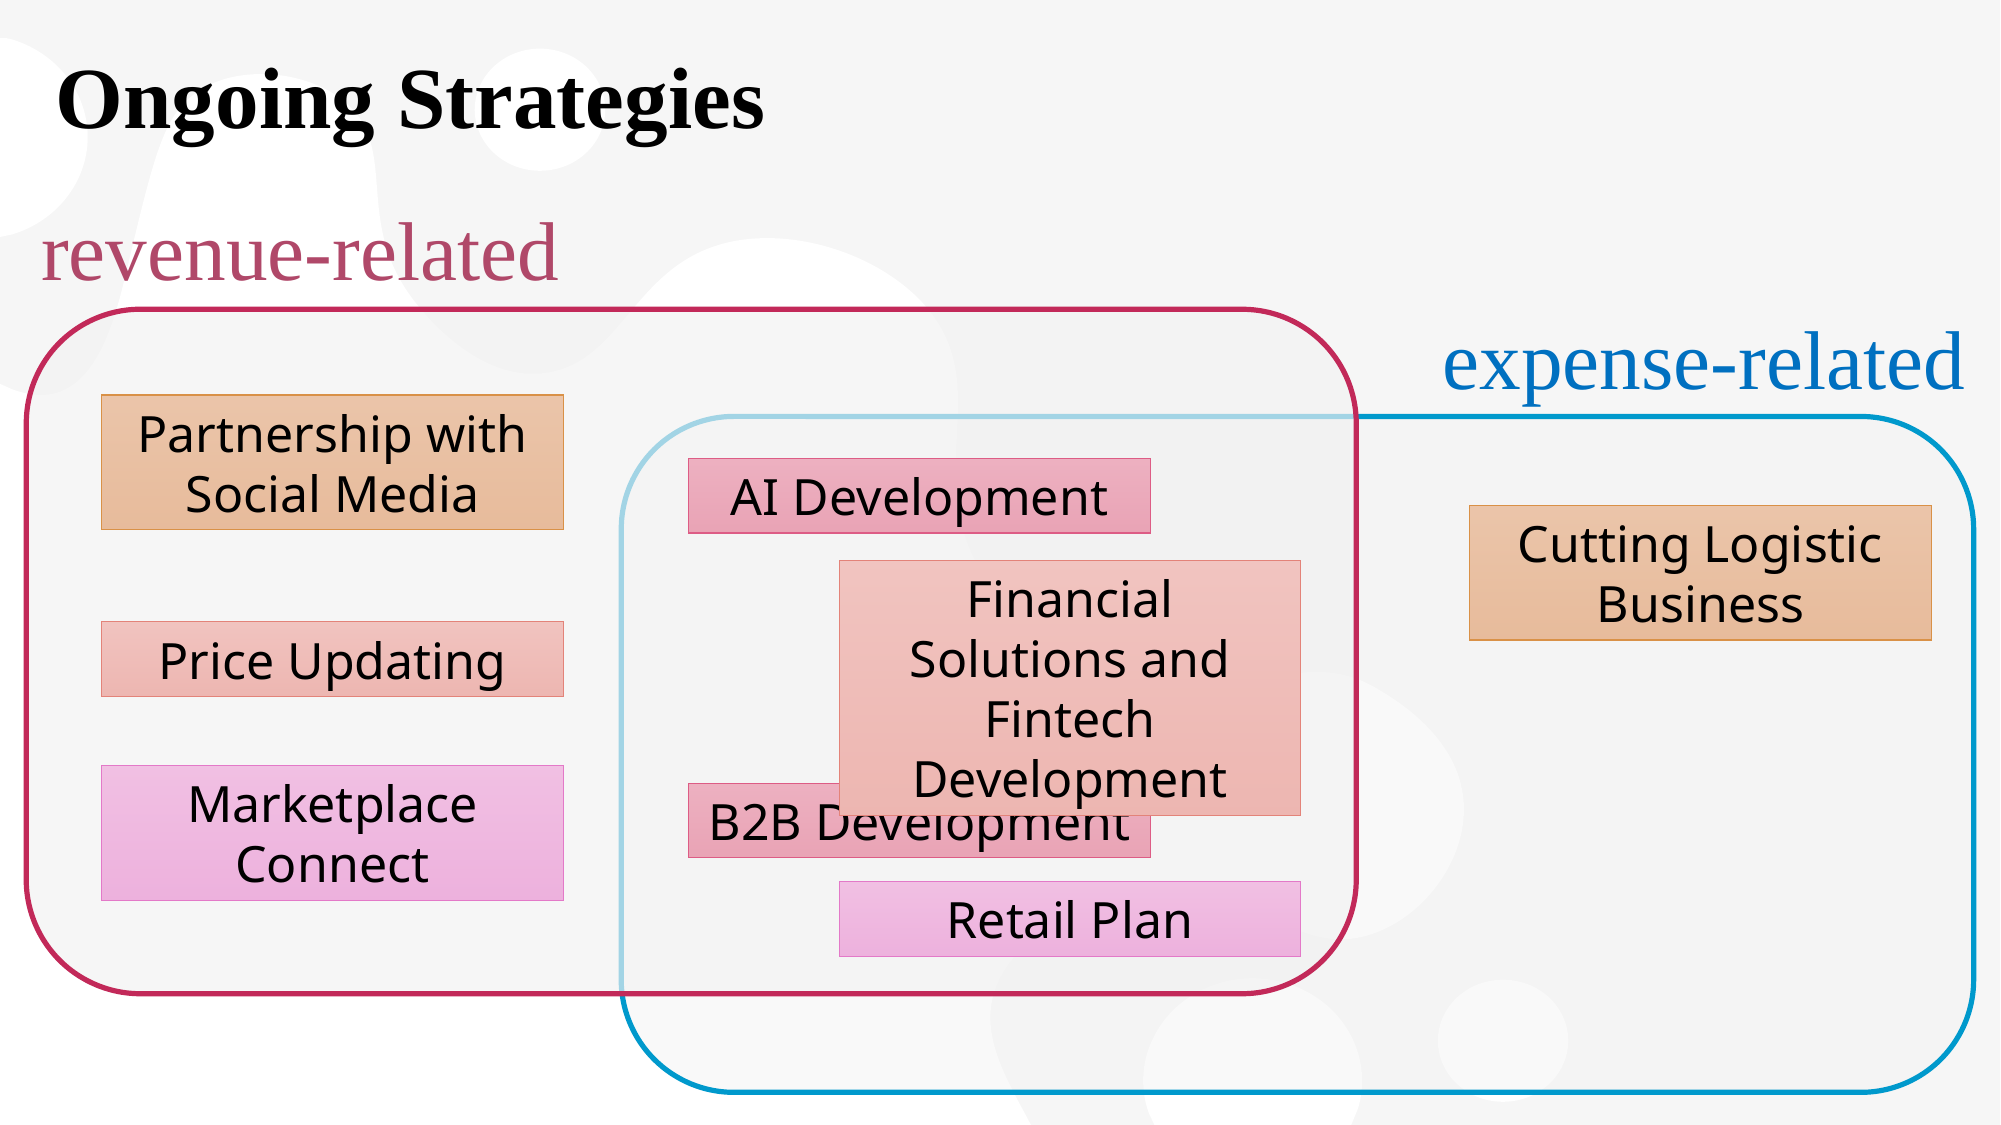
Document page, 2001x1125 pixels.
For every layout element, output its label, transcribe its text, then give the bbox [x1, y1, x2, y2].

text_box Partnership with Social Media [101, 394, 564, 530]
text_box expense-related [1337, 292, 1981, 414]
text_box Cutting Logistic Business [1469, 505, 1932, 641]
text_box [621, 415, 1975, 1094]
text_box Retail Plan [839, 881, 1301, 957]
text_box AI Development [688, 458, 1151, 534]
text_box Price Updating [101, 621, 564, 697]
text_box B2B Development [688, 783, 1151, 858]
text_box revenue-related [26, 183, 670, 305]
text_box [25, 308, 1358, 995]
text_box Financial Solutions and Fintech Development [839, 560, 1301, 816]
text_box Marketplace Connect [101, 765, 564, 901]
title Ongoing Strategies [40, 32, 790, 154]
